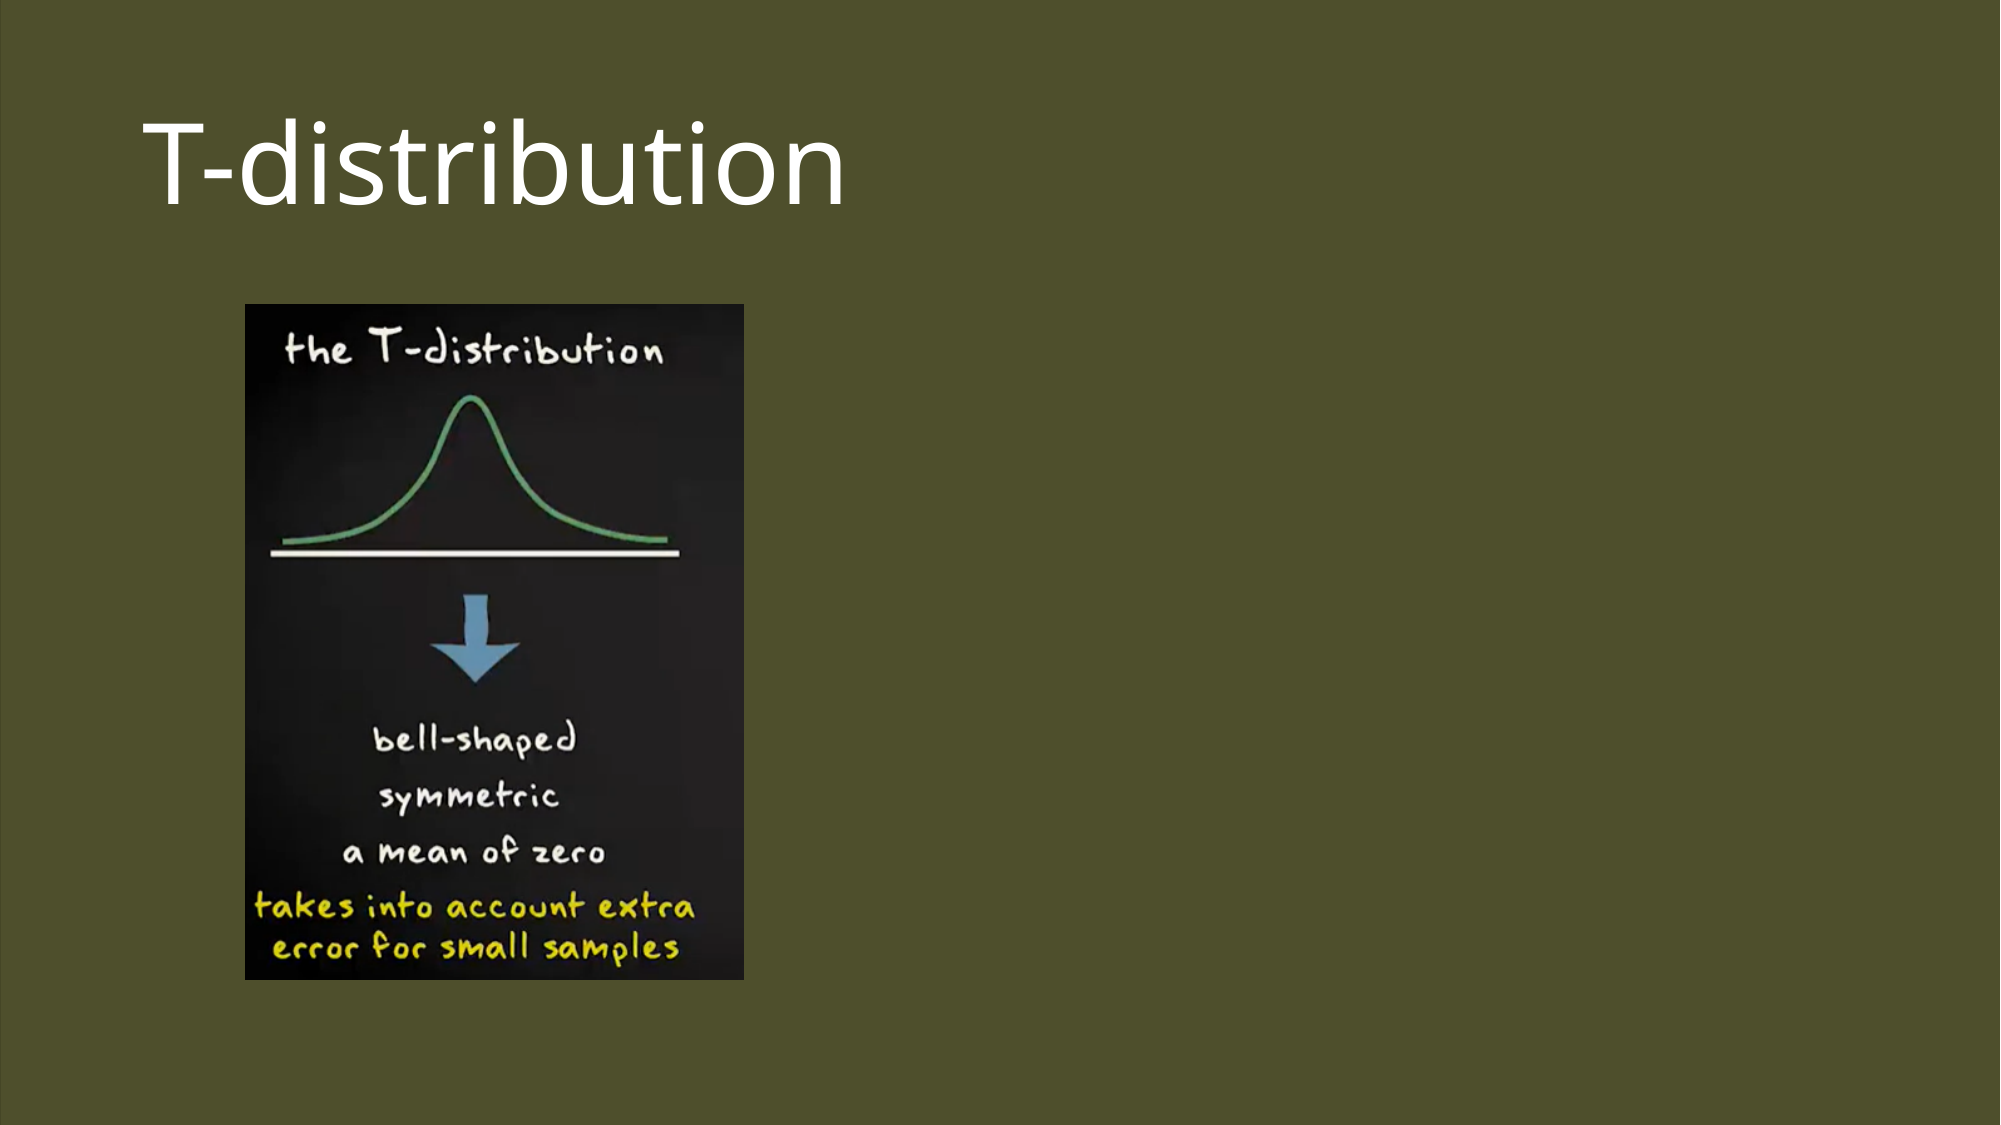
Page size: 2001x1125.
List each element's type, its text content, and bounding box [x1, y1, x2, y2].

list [245, 304, 744, 980]
title T-distribution [127, 59, 1873, 278]
